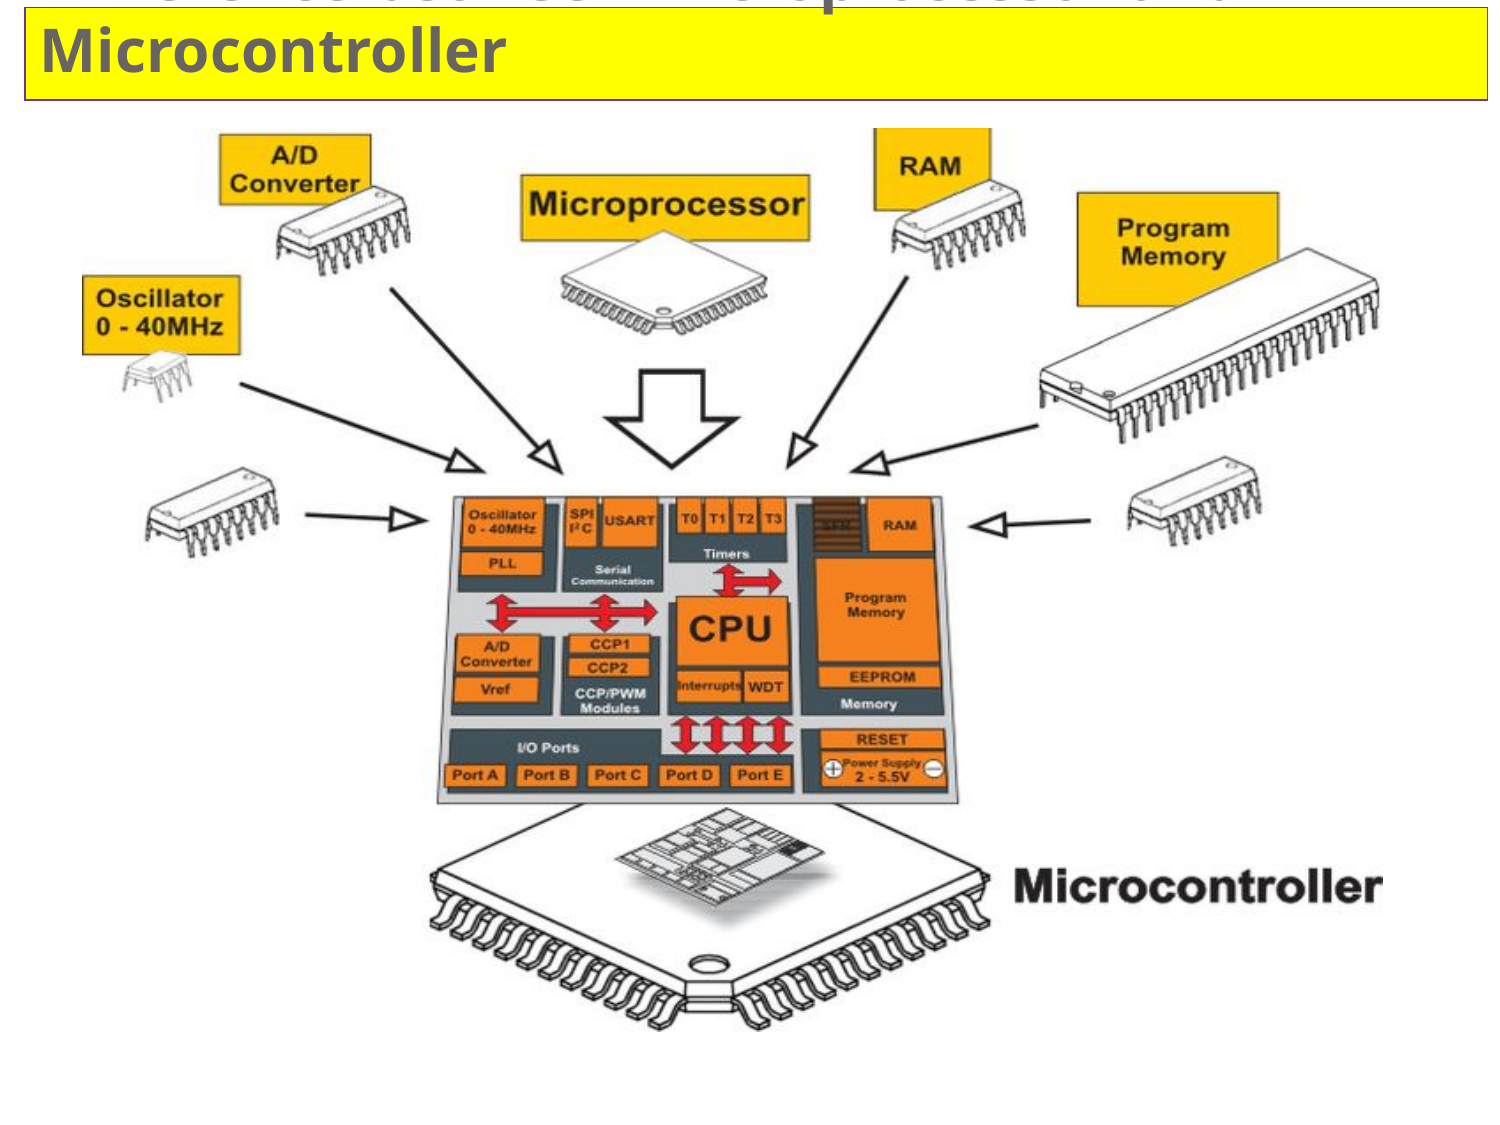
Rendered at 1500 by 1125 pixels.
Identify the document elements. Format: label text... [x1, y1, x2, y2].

title Difference between Microprocessor and Microcontroller [24, 7, 1488, 101]
picture [81, 128, 1384, 1032]
